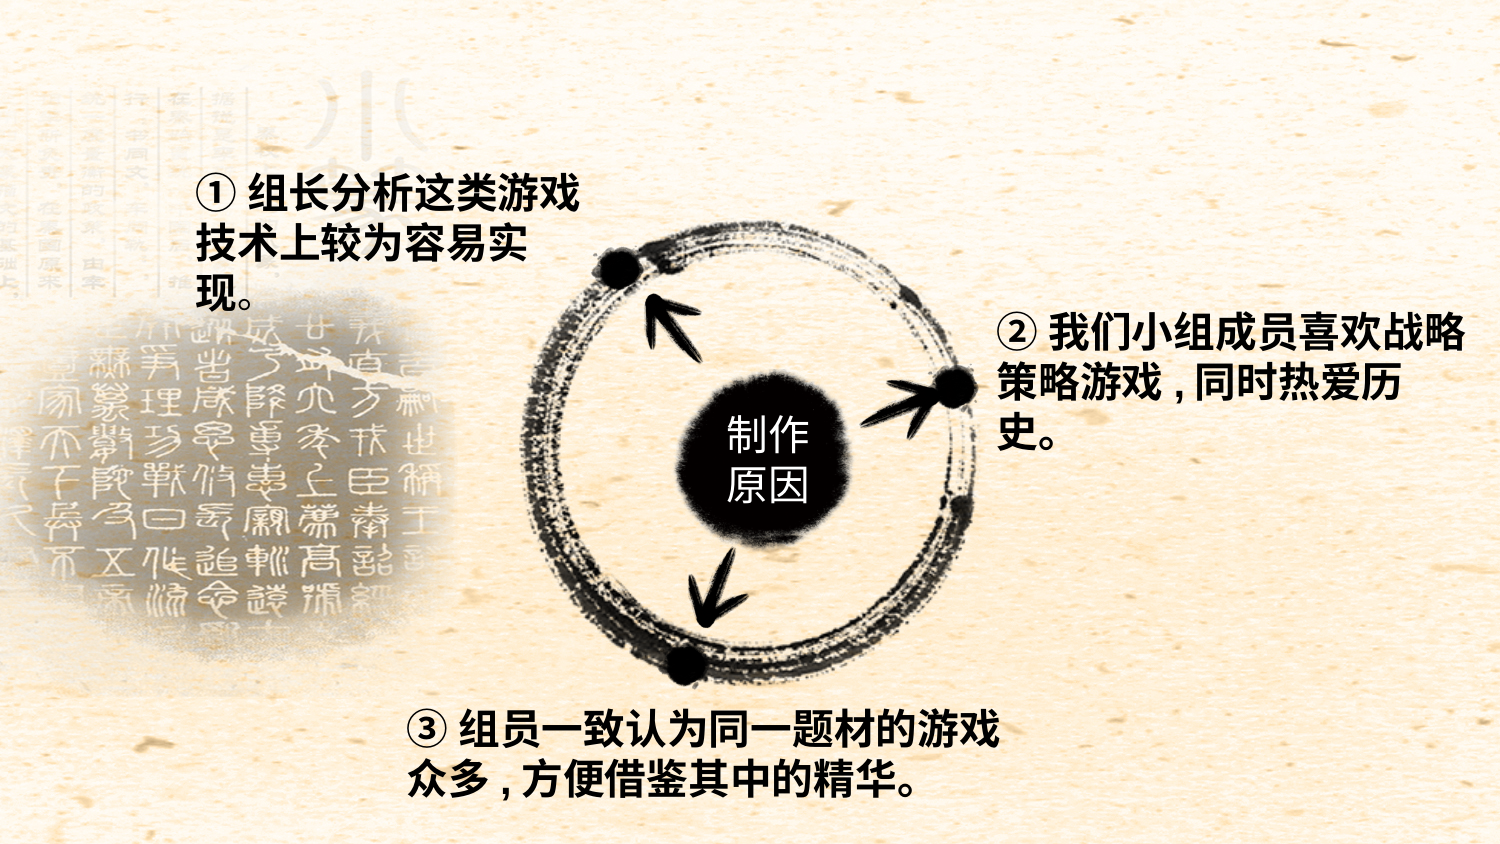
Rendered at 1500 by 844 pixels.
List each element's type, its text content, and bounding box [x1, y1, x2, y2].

text_box ③组员一致认为同一题材的游戏众多,方便借鉴其中的精华。 [391, 695, 1025, 810]
text_box ①组长分析这类游戏技术上较为容易实现。 [180, 159, 623, 325]
picture [0, 0, 1500, 844]
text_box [640, 286, 943, 631]
text_box ②我们小组成员喜欢战略策略游戏,同时热爱历史。 [987, 298, 1483, 464]
